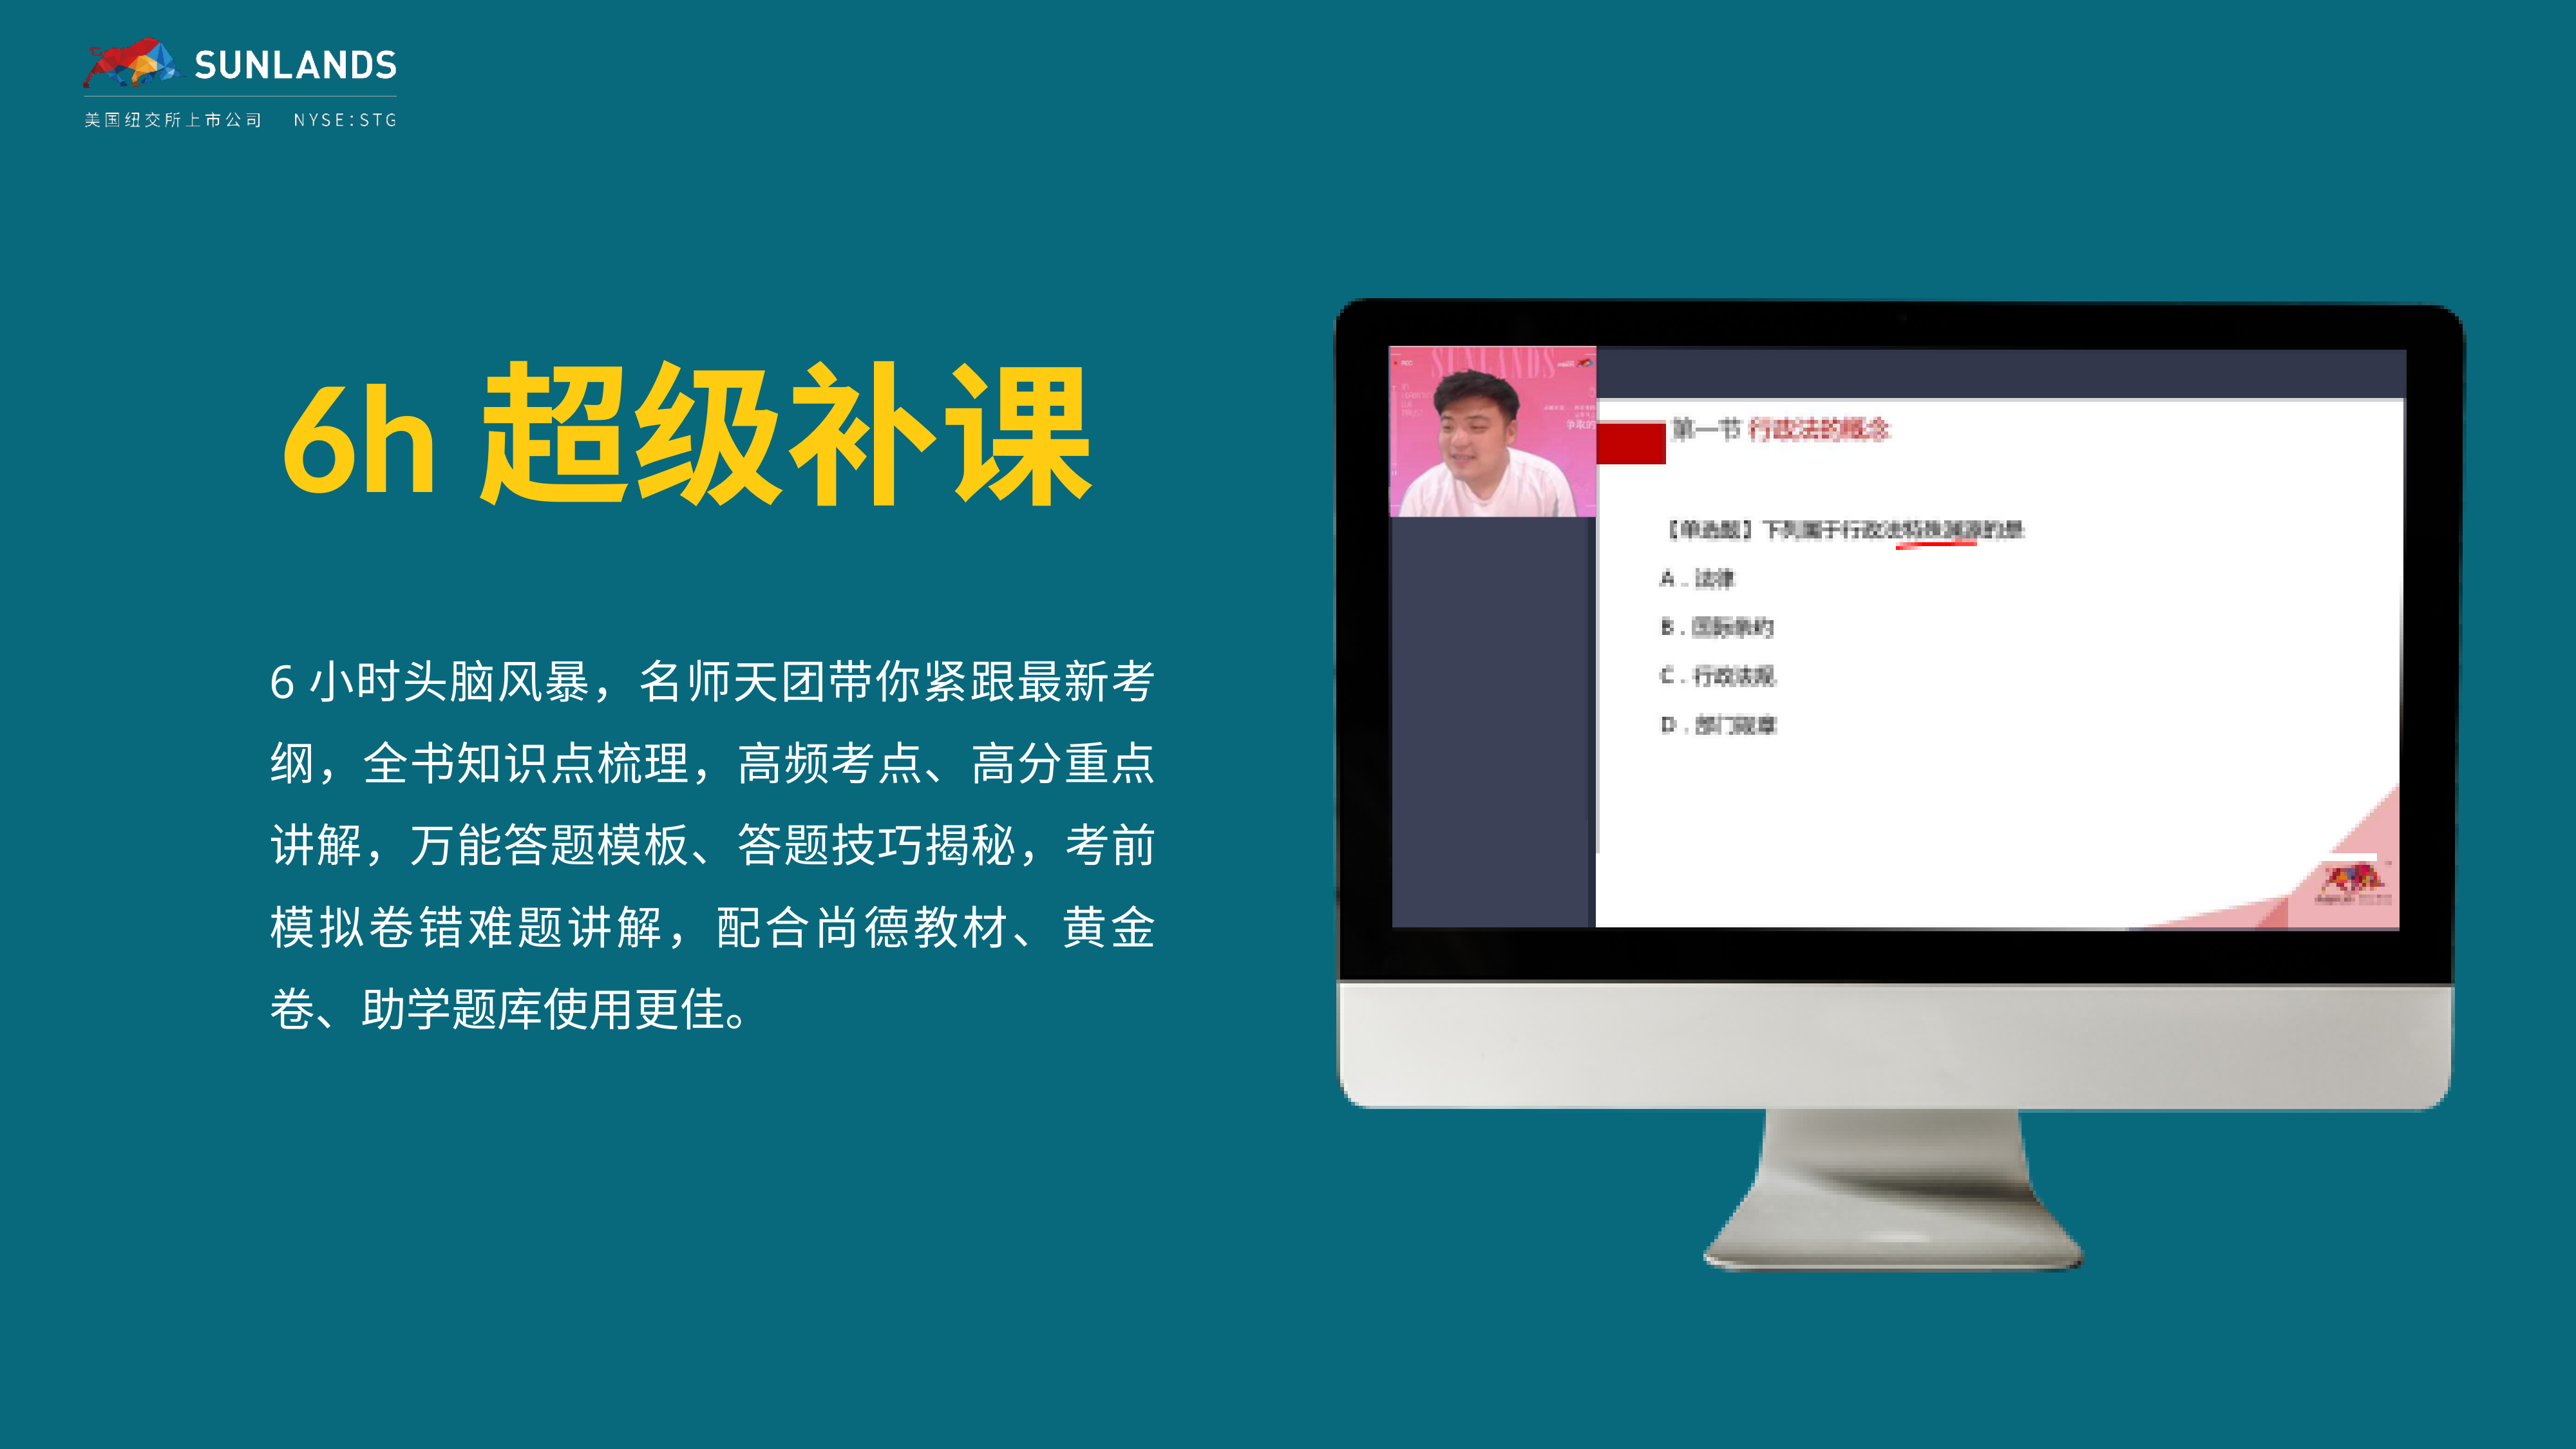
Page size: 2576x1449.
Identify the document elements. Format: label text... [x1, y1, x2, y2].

picture [24, 0, 456, 168]
text_box 6h超级补课 [274, 333, 1100, 528]
picture [1333, 298, 2467, 1273]
text_box 6小时头脑风暴，名师天团带你紧跟最新考纲，全书知识点梳理，高频考点、高分重点讲解，万能答题模板、答题技巧揭秘，考前模拟卷错难题讲解，配合尚德教材、黄金卷、助学题库使用更佳。 [260, 620, 1167, 1041]
